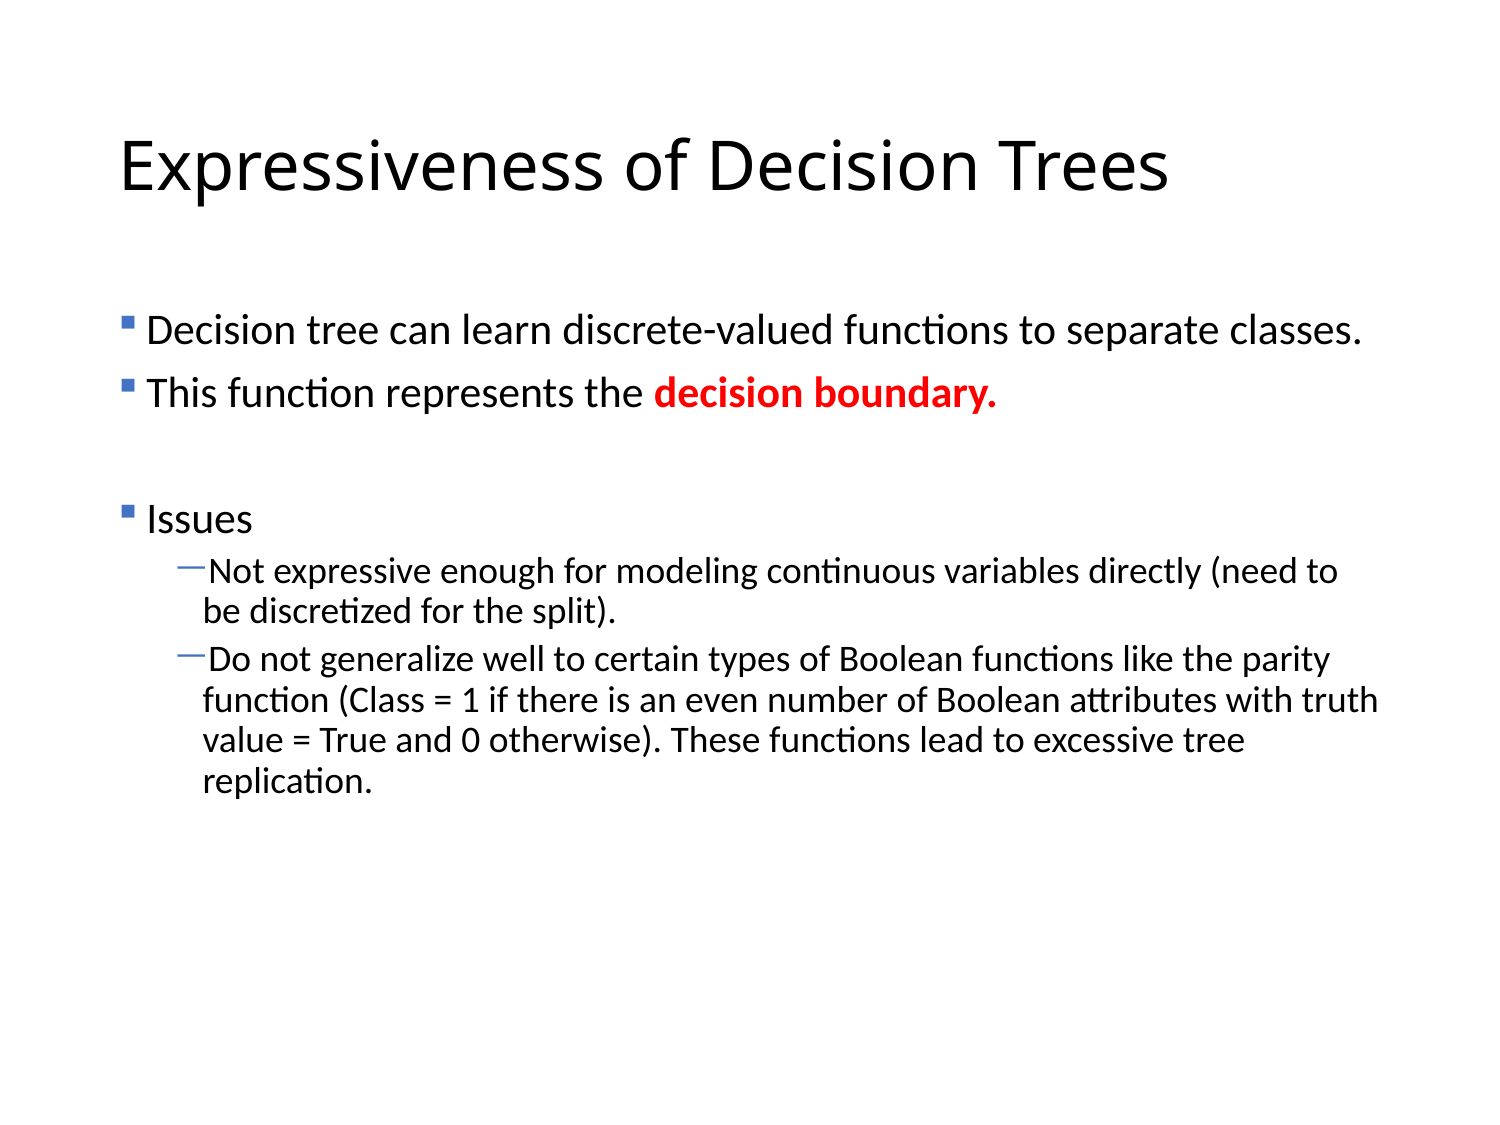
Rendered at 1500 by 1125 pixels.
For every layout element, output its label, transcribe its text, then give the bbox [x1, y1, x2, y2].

list Decision tree can learn discrete-valued functions to separate classes. This function represents the decision boundary. Issues Not expressive enough for modeling continuous variables directly (need to be discretized for the split). Do not generalize well to certain types of Boolean functions like the parity function (Class = 1 if there is an even number of Boolean attributes with truth value = True and 0 otherwise). These functions lead to excessive tree replication. [103, 299, 1397, 1014]
title Expressiveness of Decision Trees [103, 59, 1397, 278]
